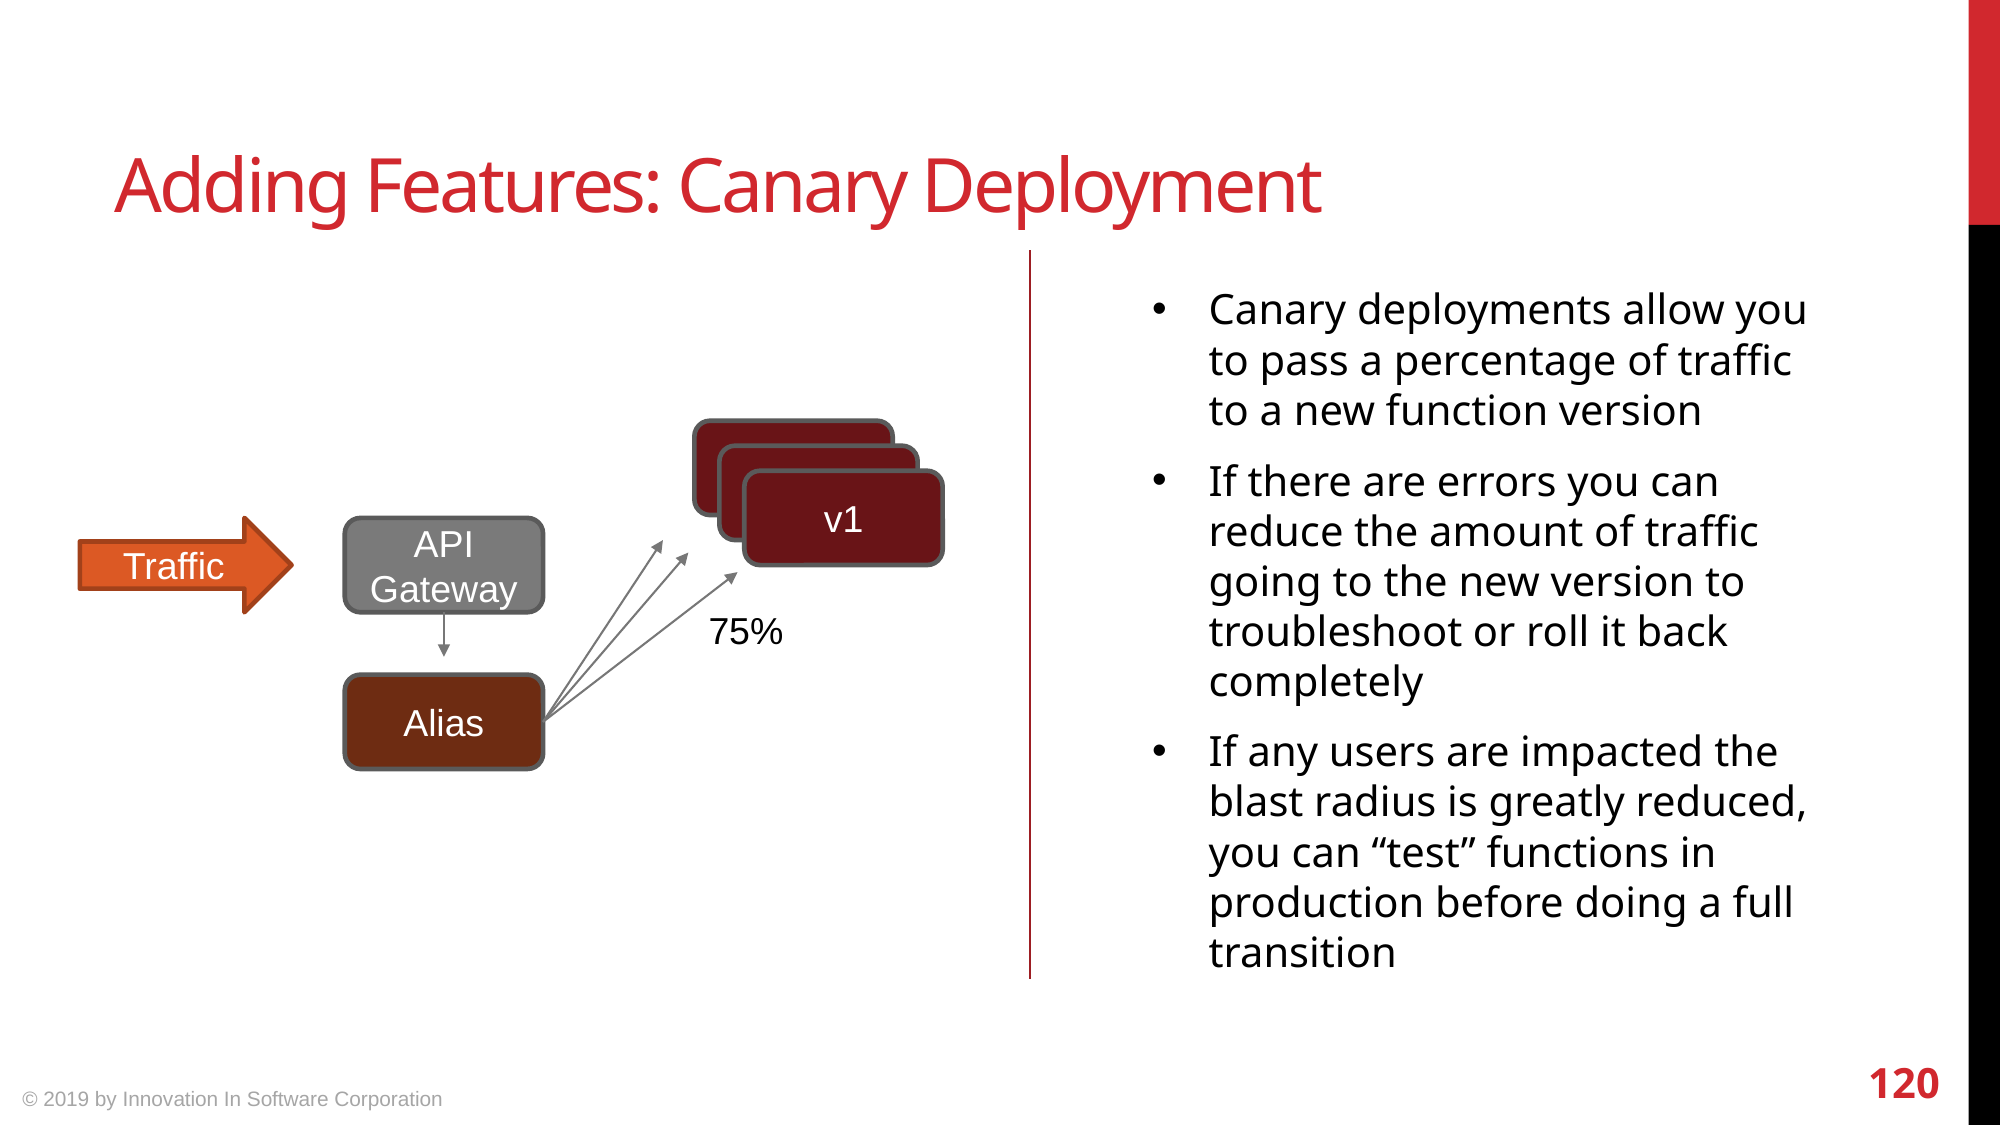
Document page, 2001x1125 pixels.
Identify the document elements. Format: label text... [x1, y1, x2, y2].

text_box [542, 539, 664, 551]
text_box v1 [717, 443, 920, 543]
text_box 75% [747, 599, 799, 660]
text_box v1 [741, 468, 946, 568]
text_box Alias [342, 672, 546, 772]
text_box API Gateway [342, 515, 546, 615]
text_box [542, 571, 738, 723]
title Adding Features: Canary Deployment [99, 25, 1786, 236]
footer © 2019 by Innovation In Software Corporation [7, 1078, 758, 1125]
list Canary deployments allow you to pass a percentage of traffic to a new function version If there are errors you can reduce the amount of traffic going to the new version to troubleshoot or roll it back completely If any users are impacted the blast radius is greatly reduced, you can “test” functions in production before doing a full transition [1137, 235, 1858, 990]
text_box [542, 552, 689, 570]
text_box v1 [692, 418, 896, 518]
text_box Traffic [77, 515, 294, 615]
slide_number 120 [1739, 1045, 1956, 1125]
